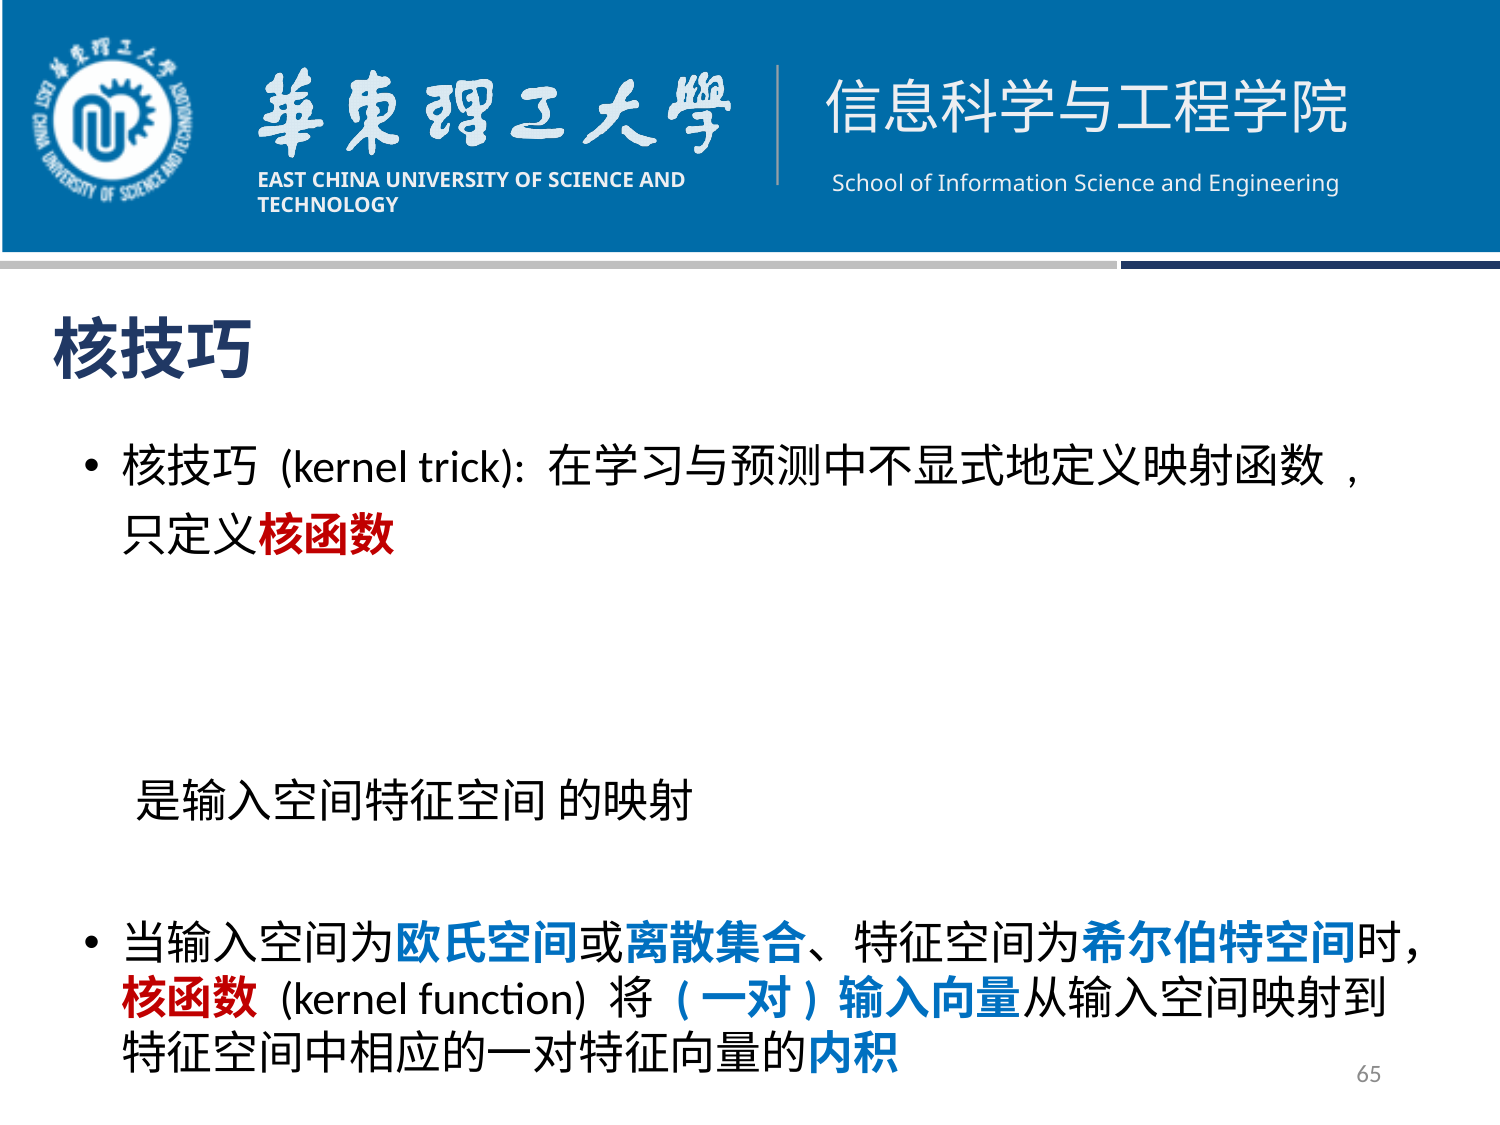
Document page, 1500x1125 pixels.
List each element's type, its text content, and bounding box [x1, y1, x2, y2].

picture [22, 32, 202, 214]
text_box 核技巧 [41, 269, 1423, 433]
slide_number 65 [1059, 1042, 1397, 1103]
